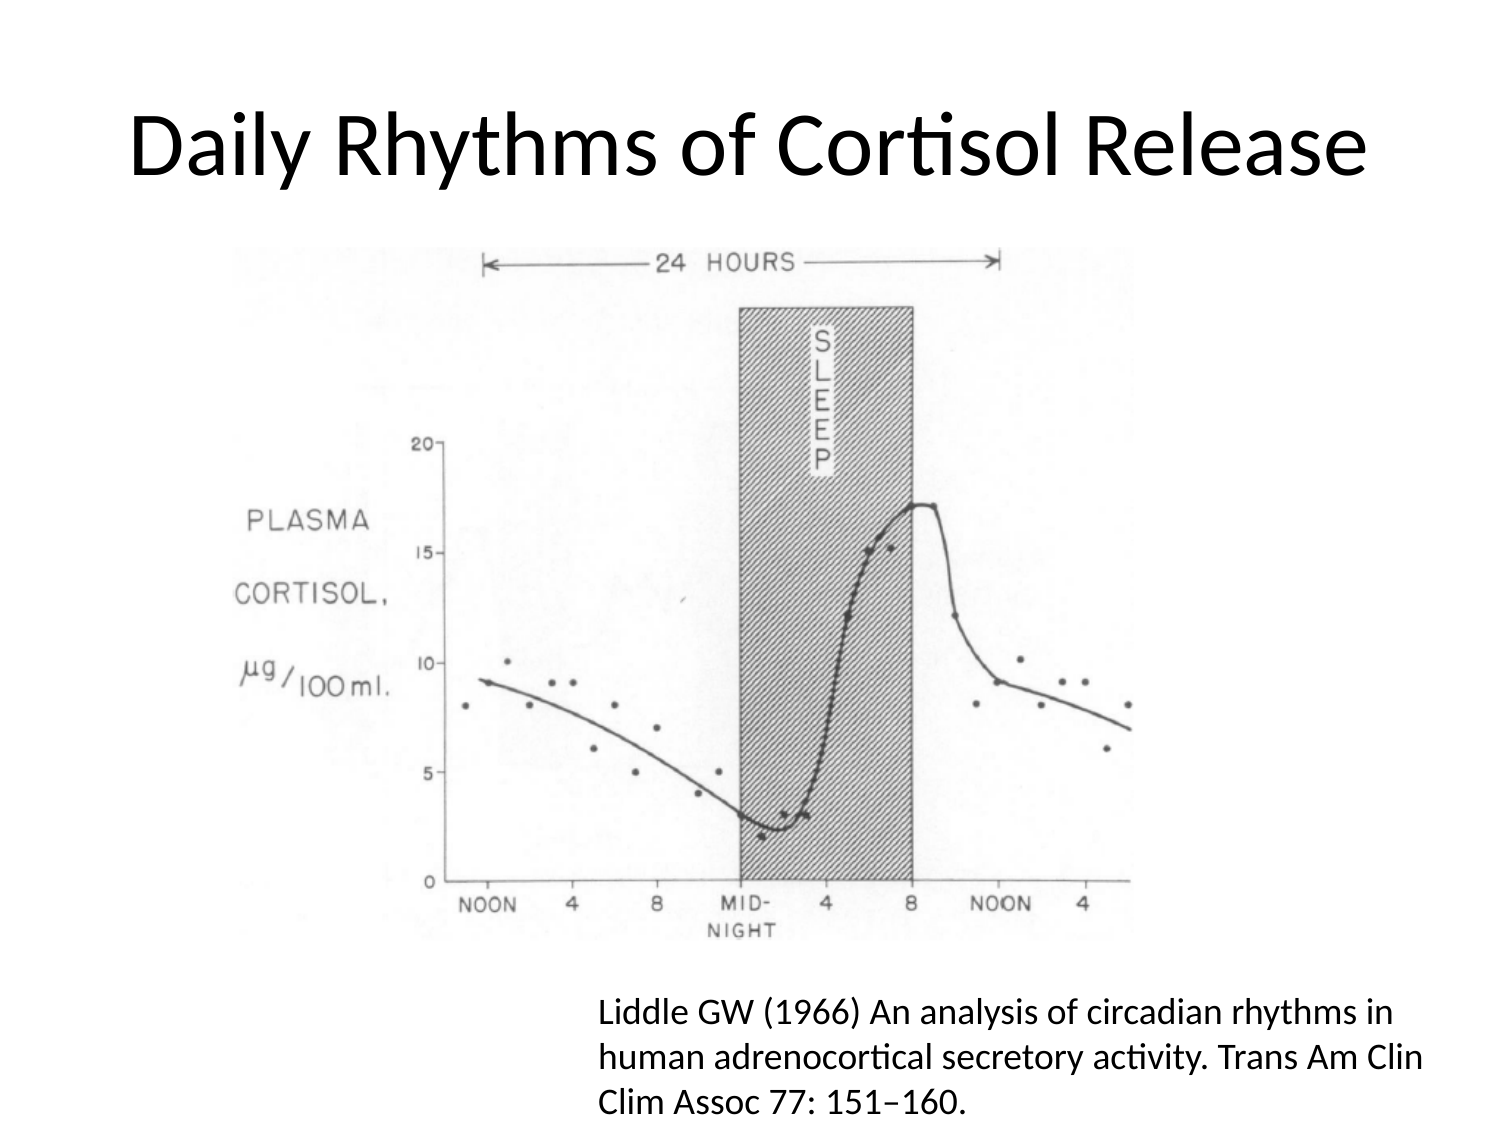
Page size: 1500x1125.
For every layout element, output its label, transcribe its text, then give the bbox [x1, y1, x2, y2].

title Daily Rhythms of Cortisol Release [75, 45, 1425, 233]
text_box Liddle GW (1966) An analysis of circadian rhythms in human adrenocortical secretory activity. Trans Am Clin Clim Assoc 77: 151–160. [583, 979, 1500, 1125]
picture [226, 227, 1169, 953]
